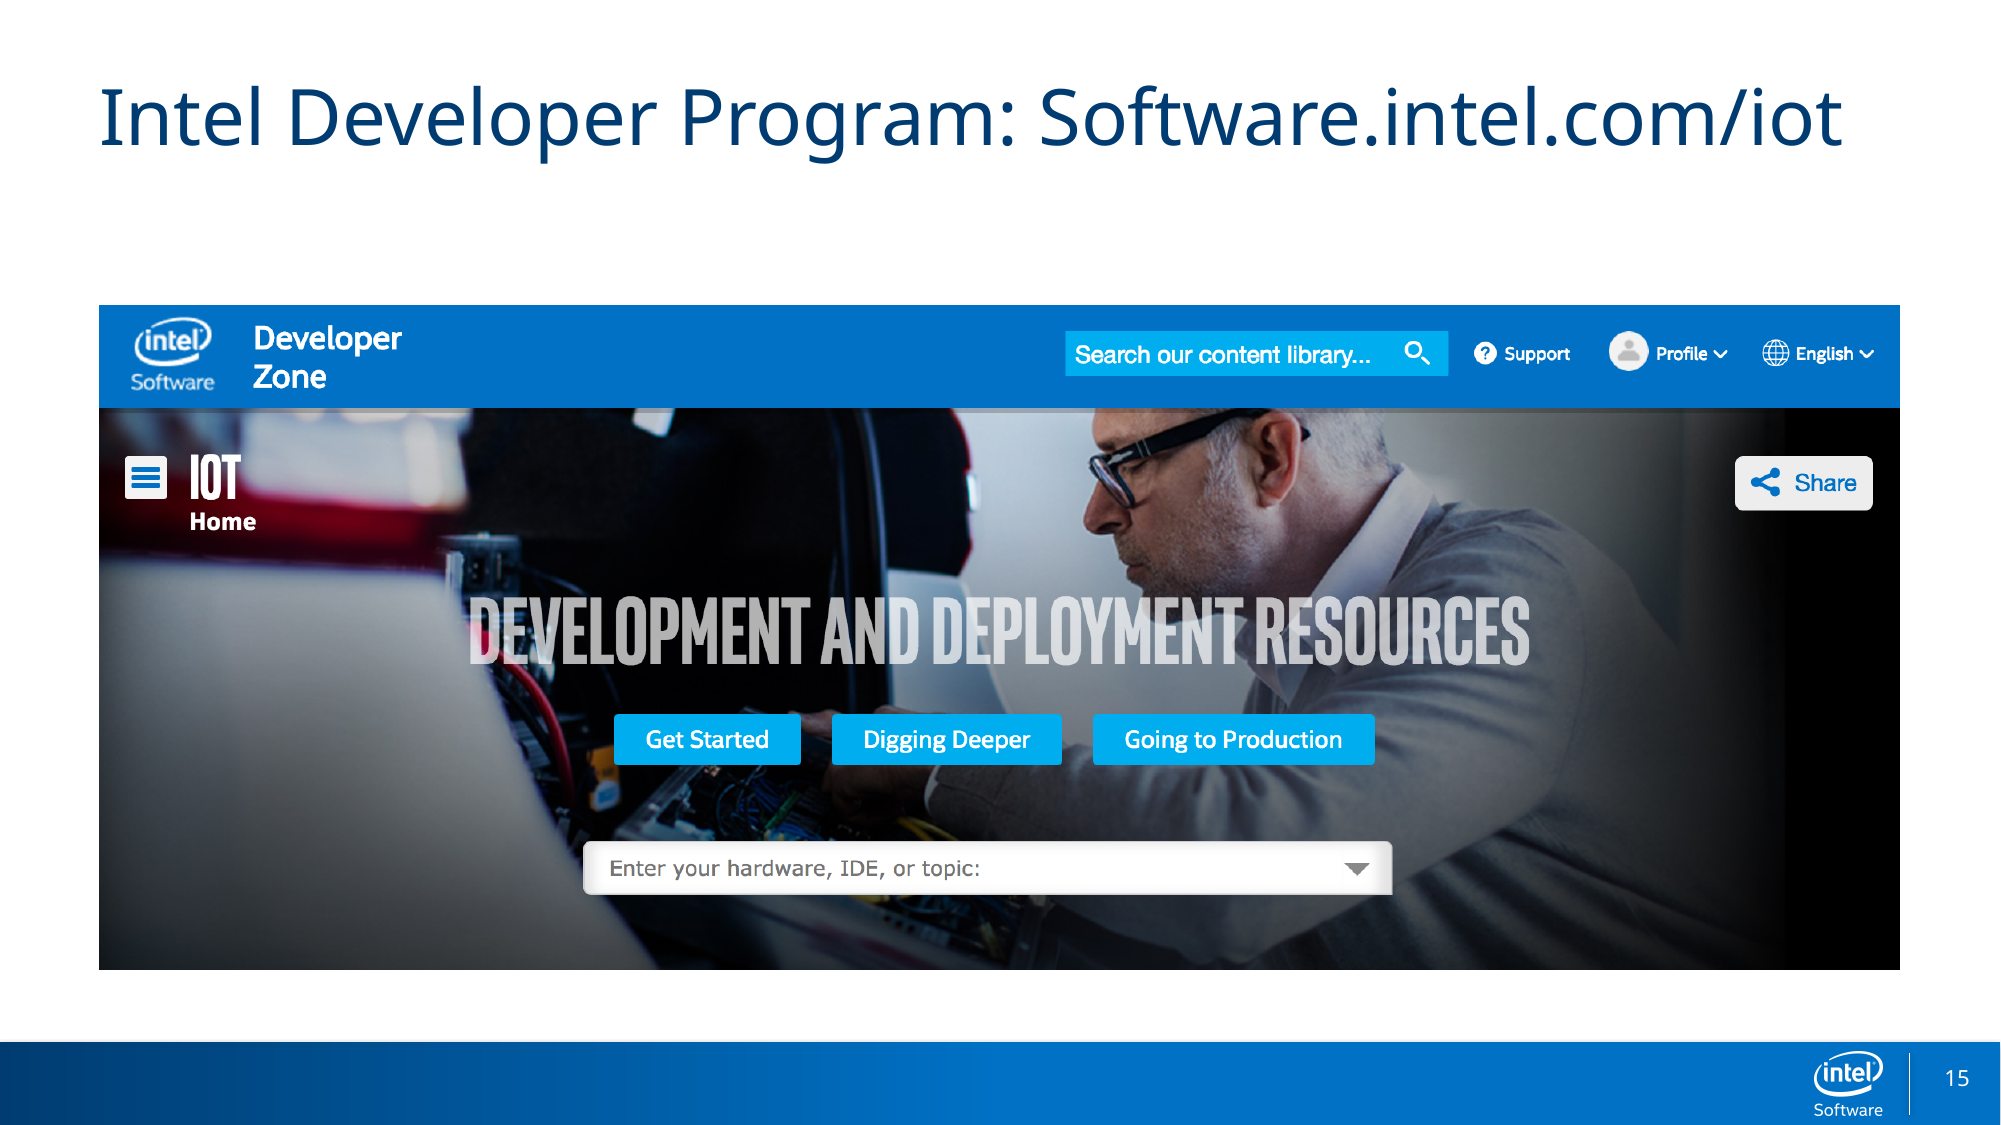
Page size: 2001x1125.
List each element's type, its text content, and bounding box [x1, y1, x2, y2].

title Intel Developer Program: Software.intel.com/iot [99, 67, 1900, 258]
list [99, 305, 1900, 971]
slide_number 15 [1912, 1052, 1970, 1107]
picture [1814, 1051, 1883, 1116]
